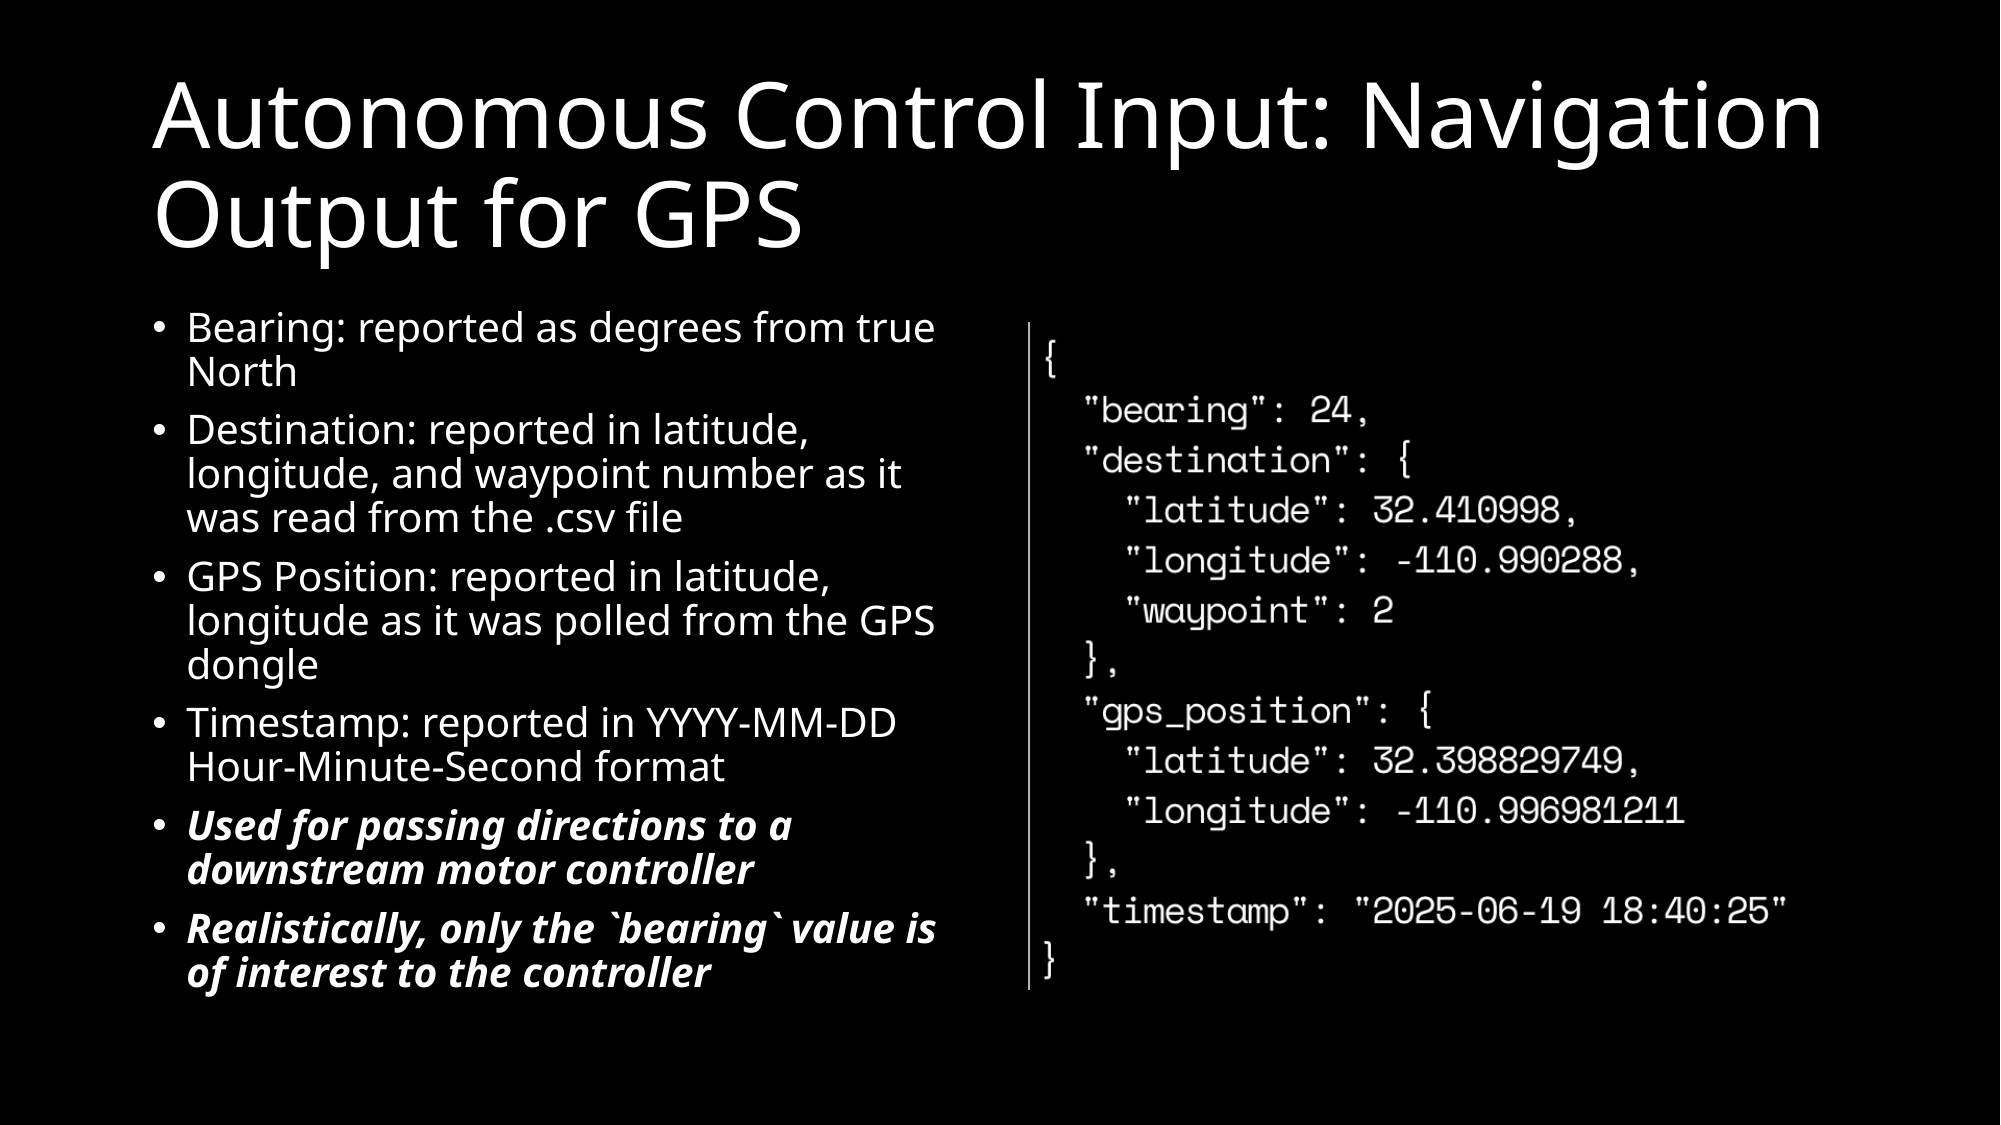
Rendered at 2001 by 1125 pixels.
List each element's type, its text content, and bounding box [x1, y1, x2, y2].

title Autonomous Control Input: Navigation Output for GPS [137, 59, 1863, 278]
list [1027, 322, 1848, 991]
list Bearing: reported as degrees from true North Destination: reported in latitude, longitude, and waypoint number as it was read from the .csv file GPS Position: reported in latitude, longitude as it was polled from the GPS dongle Timestamp: reported in YYYY-MM-DD Hour-Minute-Second format Used for passing directions to a downstream motor controller Realistically, only the `bearing` value is of interest to the controller [137, 299, 988, 1014]
